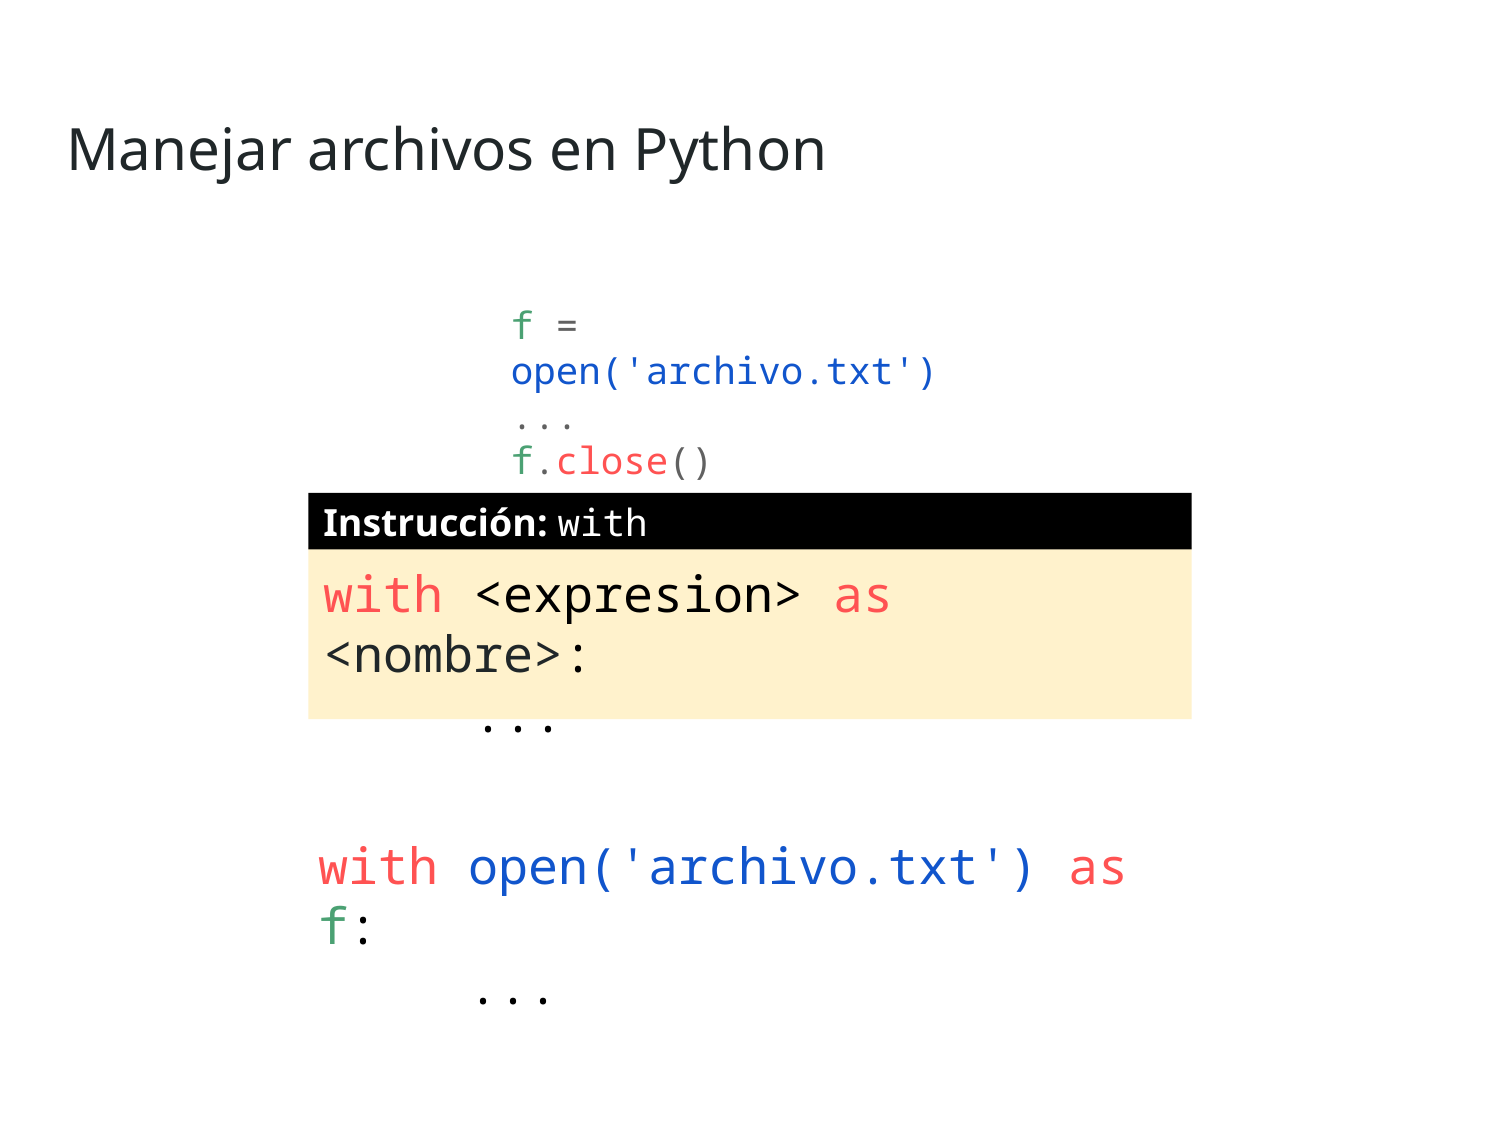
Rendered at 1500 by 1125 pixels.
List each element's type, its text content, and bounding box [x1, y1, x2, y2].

text_box Instrucción: with [308, 492, 1192, 550]
text_box f = open('archivo.txt') ... f.close() [495, 287, 1005, 459]
text_box with <expresion> as <nombre>: ... [308, 550, 1192, 720]
title Manejar archivos en Python [51, 97, 1449, 223]
text_box with open('archivo.txt') as f: ... [303, 819, 1197, 992]
